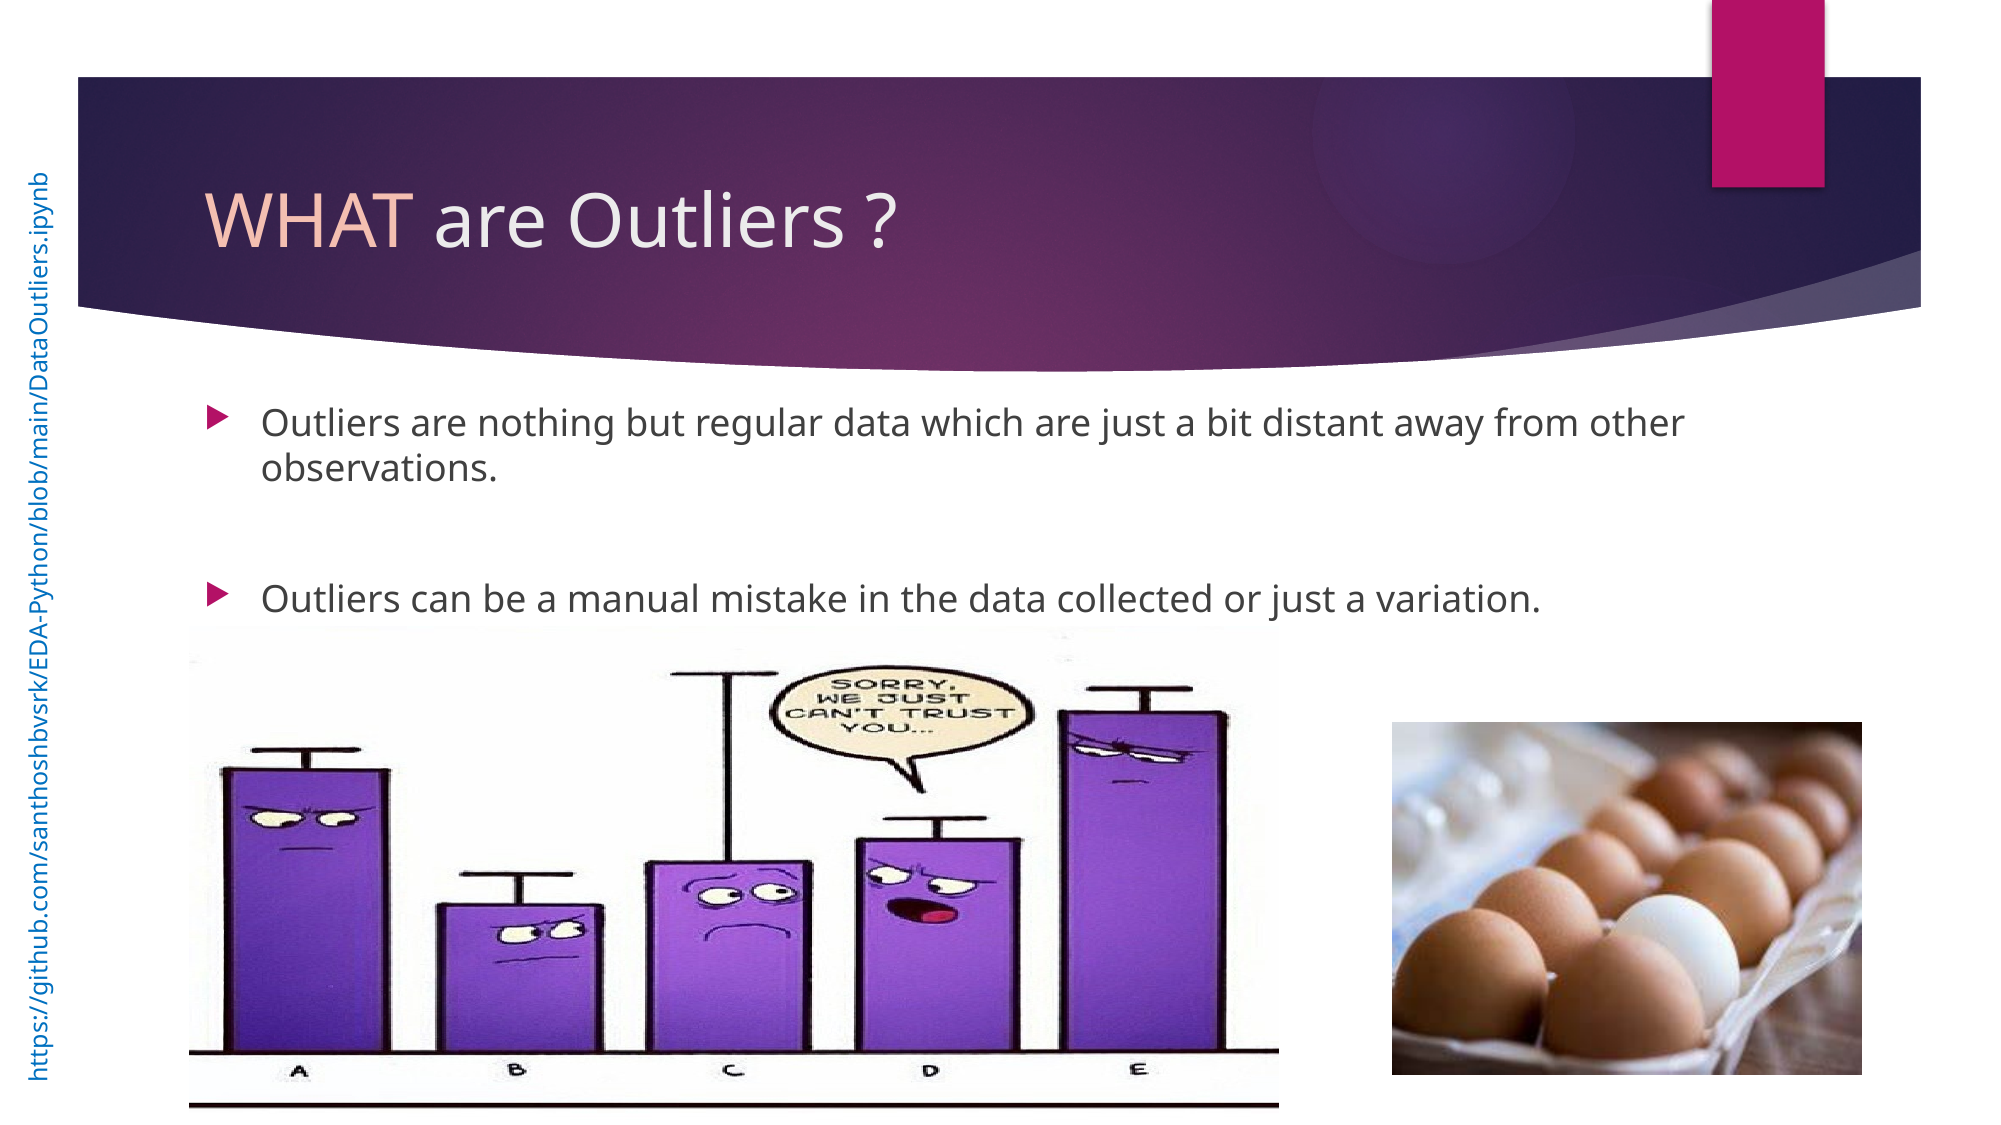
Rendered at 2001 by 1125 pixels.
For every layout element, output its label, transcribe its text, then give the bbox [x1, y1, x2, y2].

picture [189, 625, 1279, 1120]
text_box https://github.com/santhoshbvsrk/EDA-Python/blob/main/DataOutliers.ipynb [15, 58, 76, 1098]
list Outliers are nothing but regular data which are just a bit distant away from other observations. Outliers can be a manual mistake in the data collected or just a variation. [189, 391, 1940, 1120]
picture [1392, 722, 1862, 1075]
title WHAT are Outliers ? [189, 159, 1627, 276]
